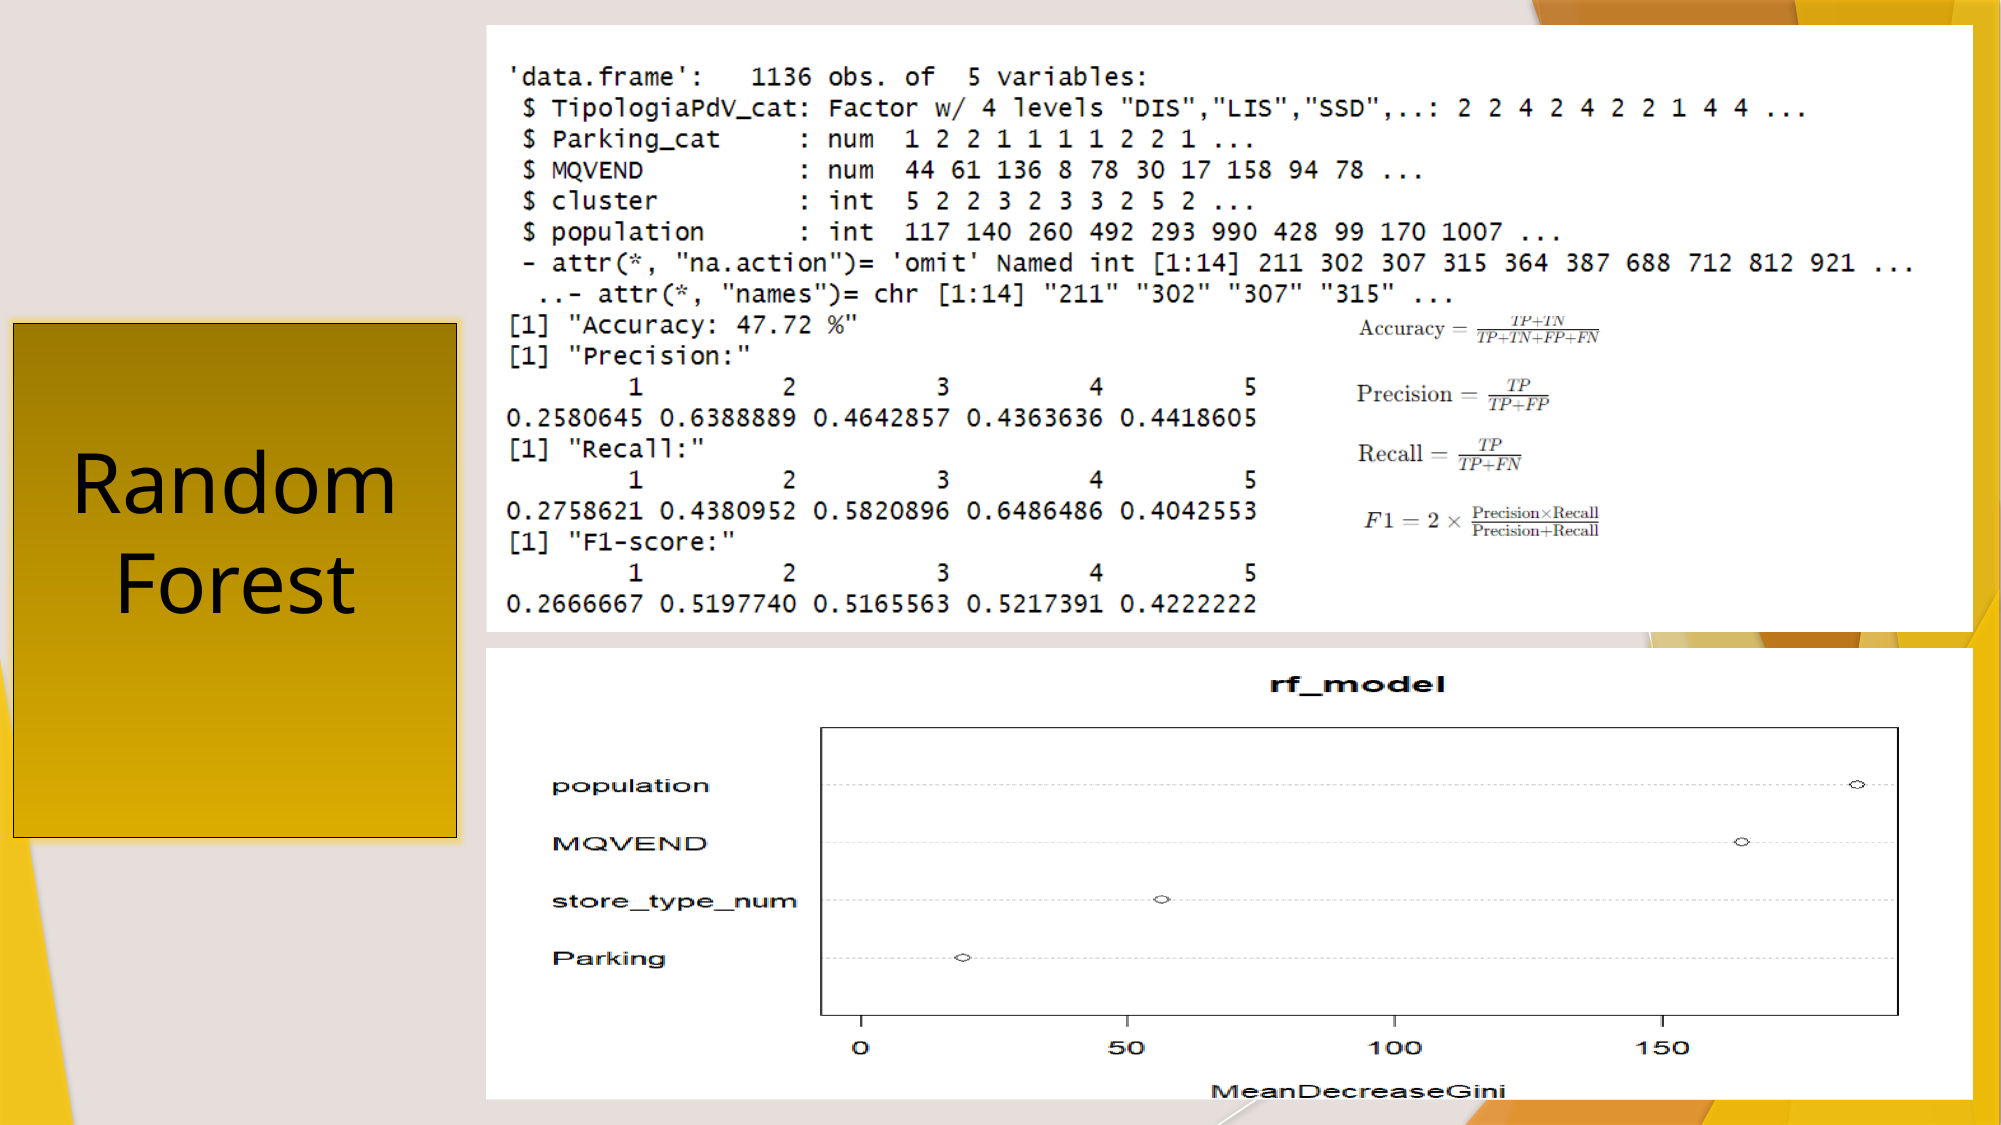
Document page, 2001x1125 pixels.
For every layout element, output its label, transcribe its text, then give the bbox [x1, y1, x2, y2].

picture [486, 25, 1973, 632]
text_box Random Forest [13, 323, 457, 838]
picture [486, 648, 1973, 1100]
